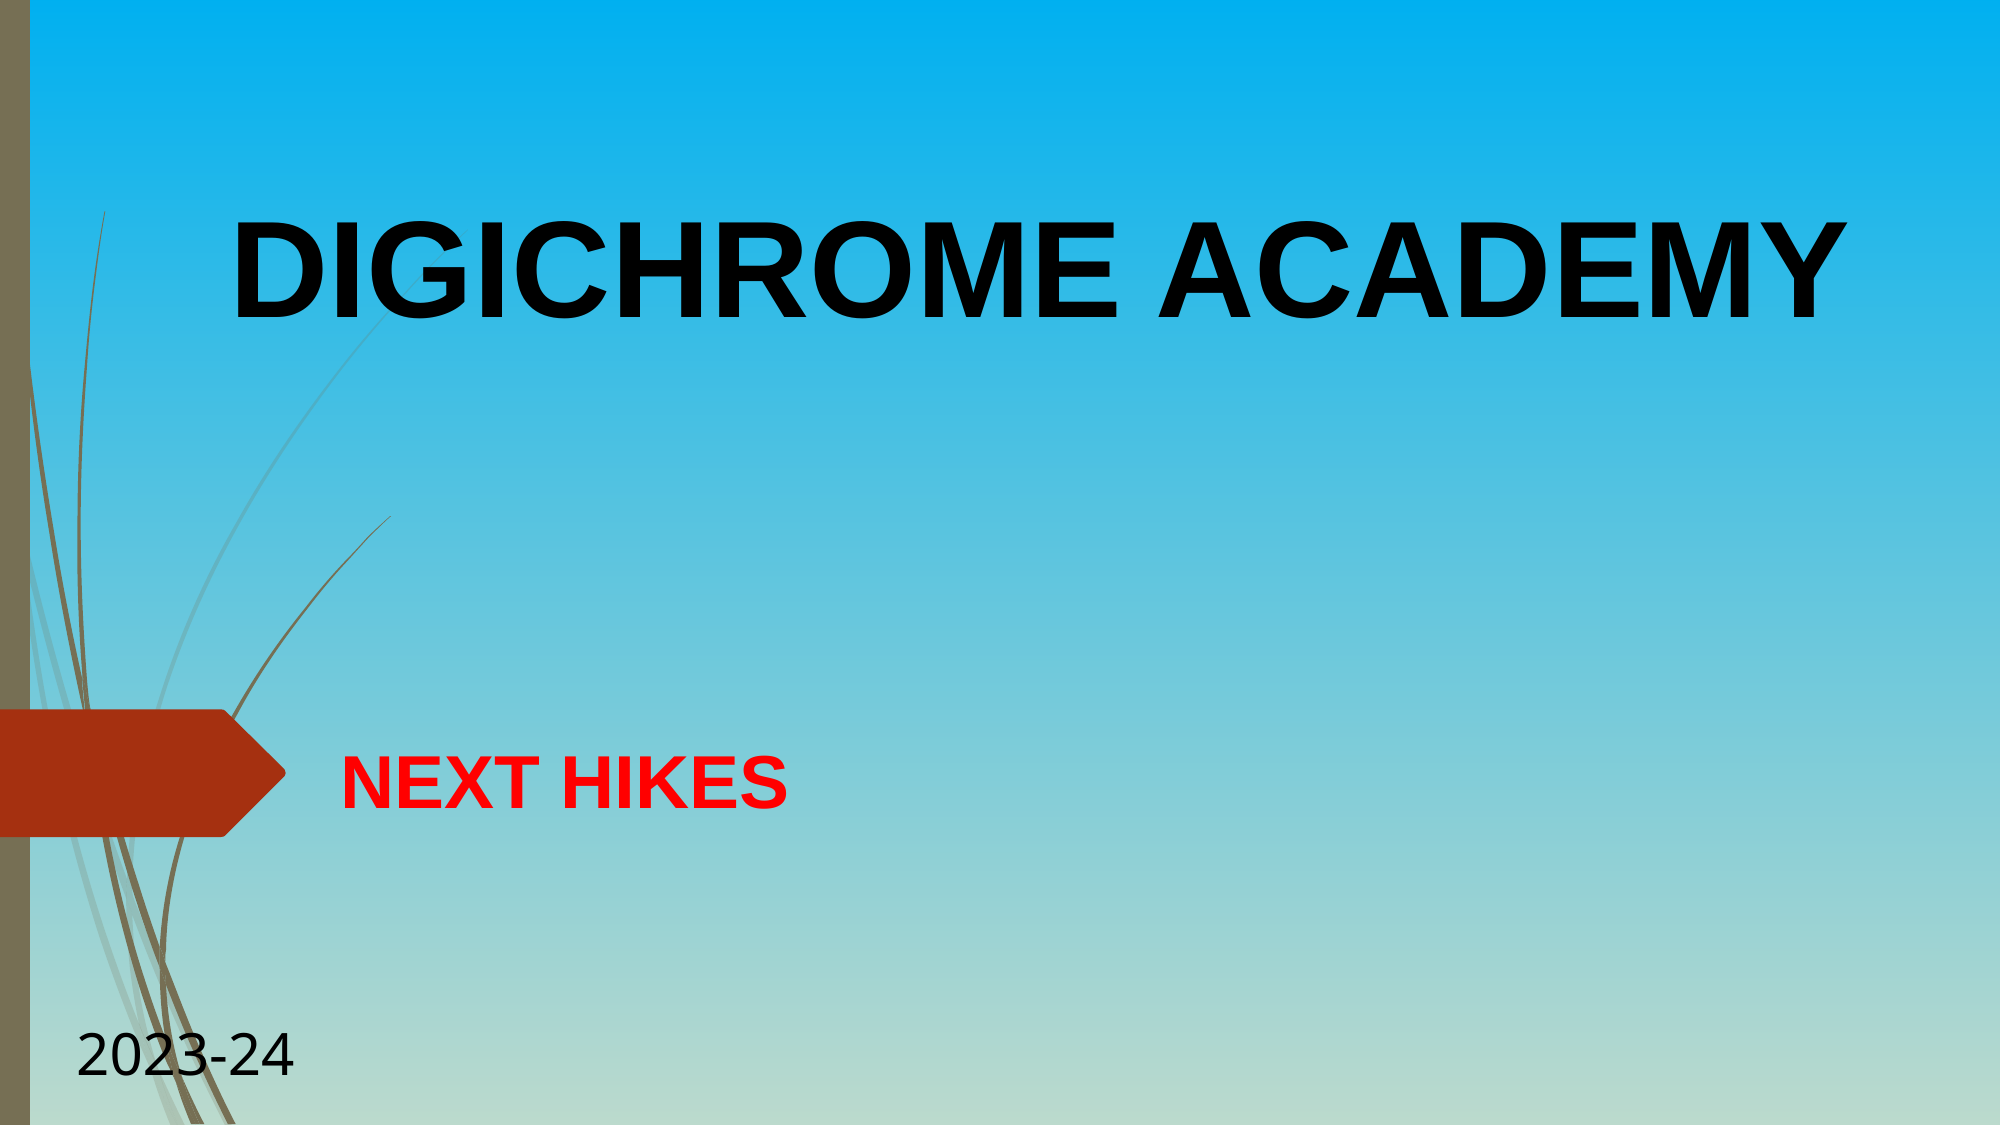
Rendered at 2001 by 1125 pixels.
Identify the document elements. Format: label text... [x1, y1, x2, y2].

text_box 2023-24 [61, 1009, 326, 1095]
title DIGICHROME ACADEMY [138, 36, 1934, 489]
text_box NEXT HIKES [325, 726, 898, 831]
